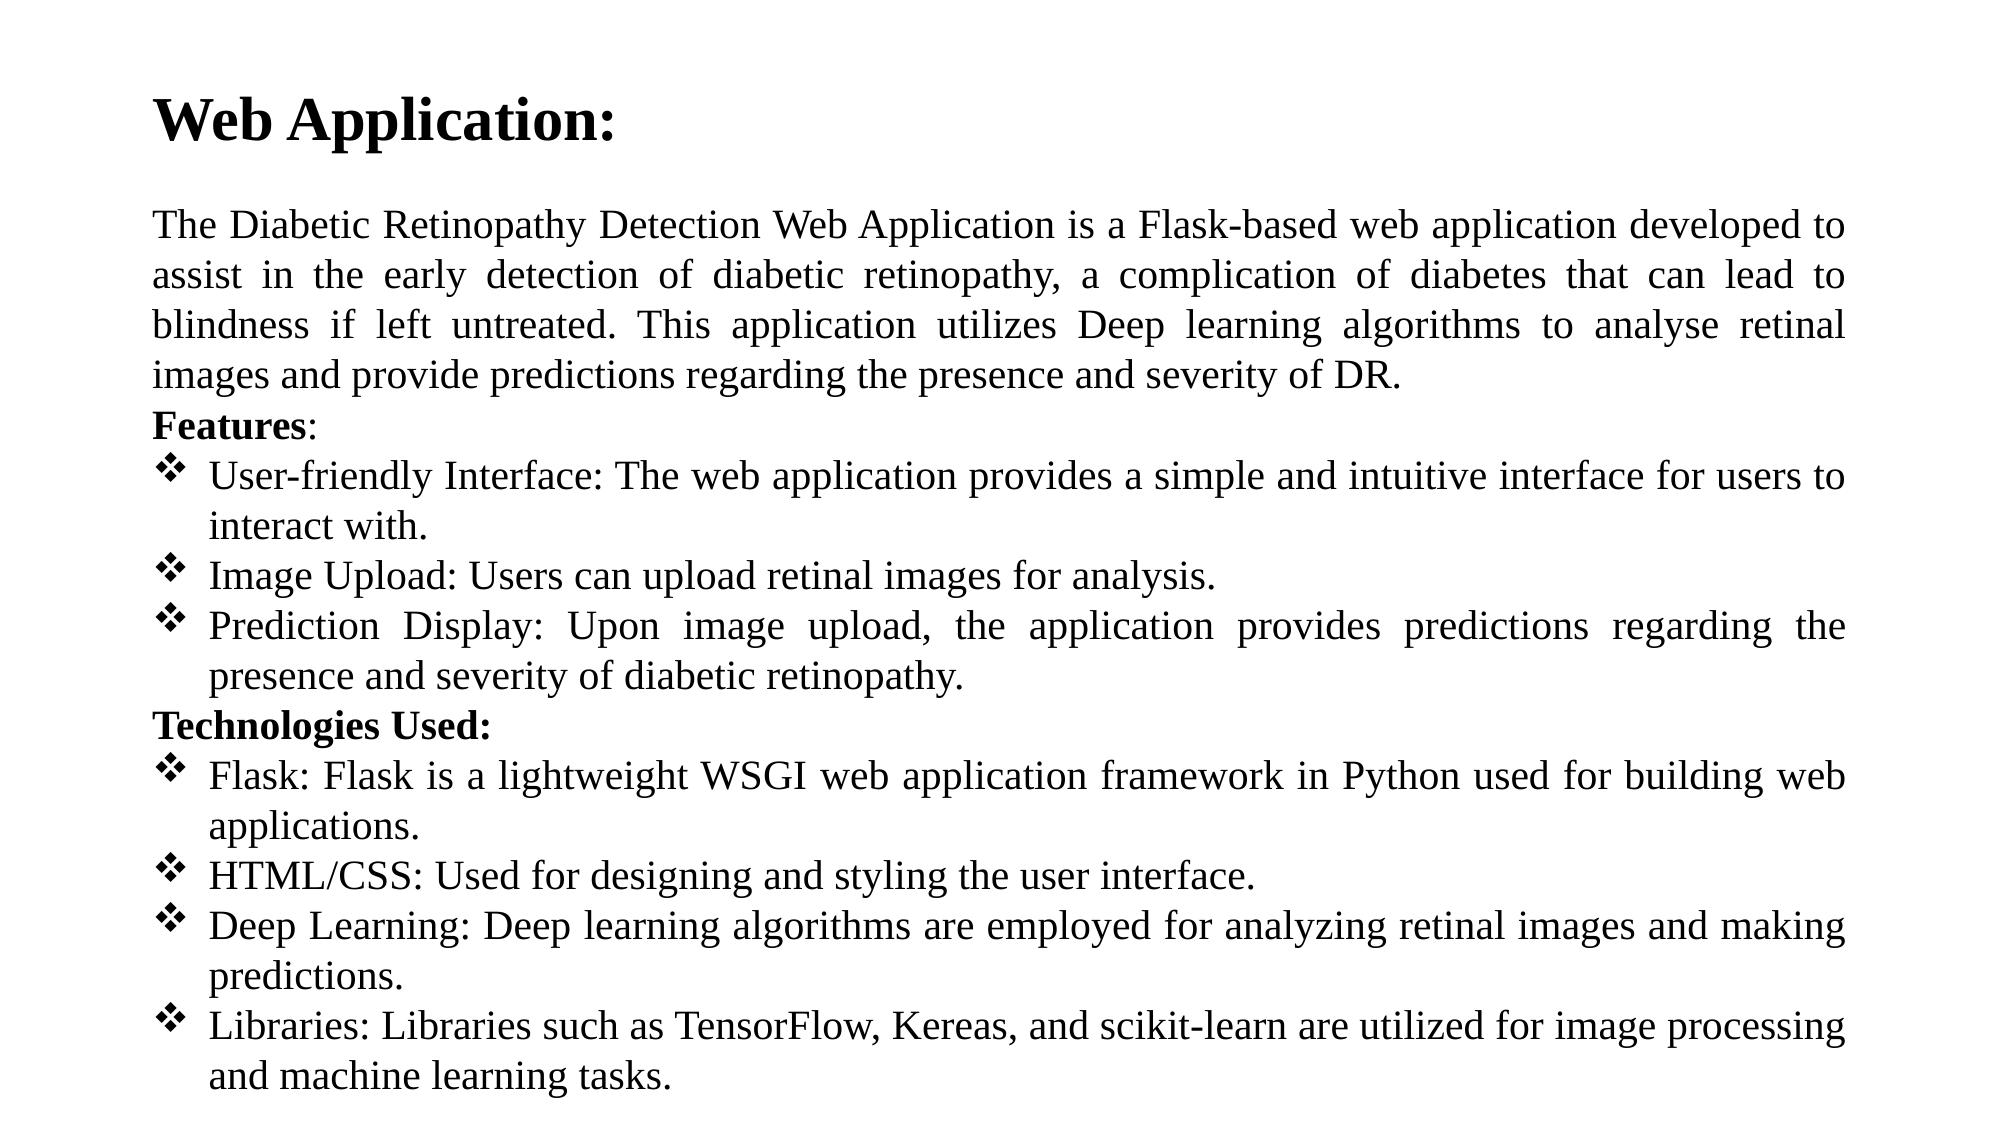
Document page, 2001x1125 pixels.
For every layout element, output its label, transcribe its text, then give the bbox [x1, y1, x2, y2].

title Web Application: [137, 62, 1863, 179]
text_box The Diabetic Retinopathy Detection Web Application is a Flask-based web application developed to assist in the early detection of diabetic retinopathy, a complication of diabetes that can lead to blindness if left untreated. This application utilizes Deep learning algorithms to analyse retinal images and provide predictions regarding the presence and severity of DR. Features: User-friendly Interface: The web application provides a simple and intuitive interface for users to interact with. Image Upload: Users can upload retinal images for analysis. Prediction Display: Upon image upload, the application provides predictions regarding the presence and severity of diabetic retinopathy. Technologies Used: Flask: Flask is a lightweight WSGI web application framework in Python used for building web applications. HTML/CSS: Used for designing and styling the user interface. Deep Learning: Deep learning algorithms are employed for analyzing retinal images and making predictions. Libraries: Libraries such as TensorFlow, Kereas, and scikit-learn are utilized for image processing and machine learning tasks. [137, 189, 1863, 1105]
